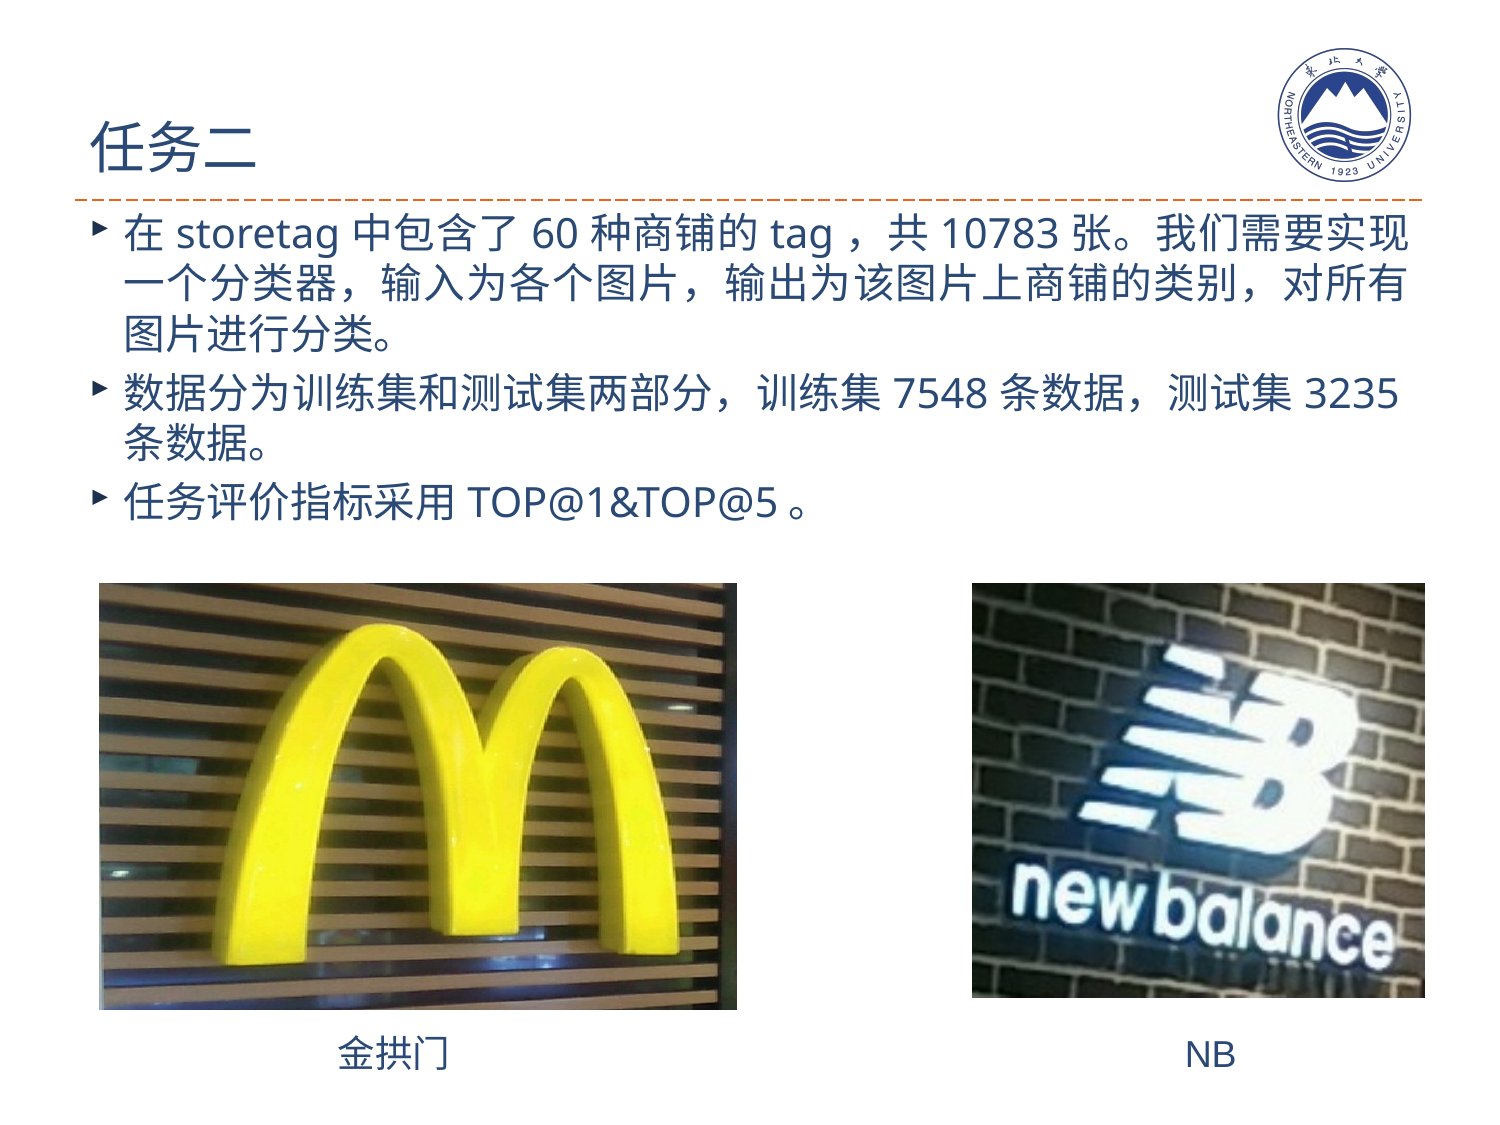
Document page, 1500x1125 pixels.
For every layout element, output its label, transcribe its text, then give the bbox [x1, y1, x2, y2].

text_box 金拱门 [322, 1022, 465, 1083]
picture [1265, 39, 1426, 188]
picture [971, 583, 1426, 998]
text_box 任务二 [74, 24, 1425, 188]
text_box 在storetag中包含了60种商铺的tag，共10783张。我们需要实现一个分类器，输入为各个图片，输出为该图片上商铺的类别，对所有图片进行分类。 数据分为训练集和测试集两部分，训练集7548条数据，测试集3235条数据。 任务评价指标采用TOP@1&TOP@5。 [74, 210, 1425, 1010]
text_box NB [1169, 1022, 1252, 1083]
picture [99, 583, 737, 1011]
